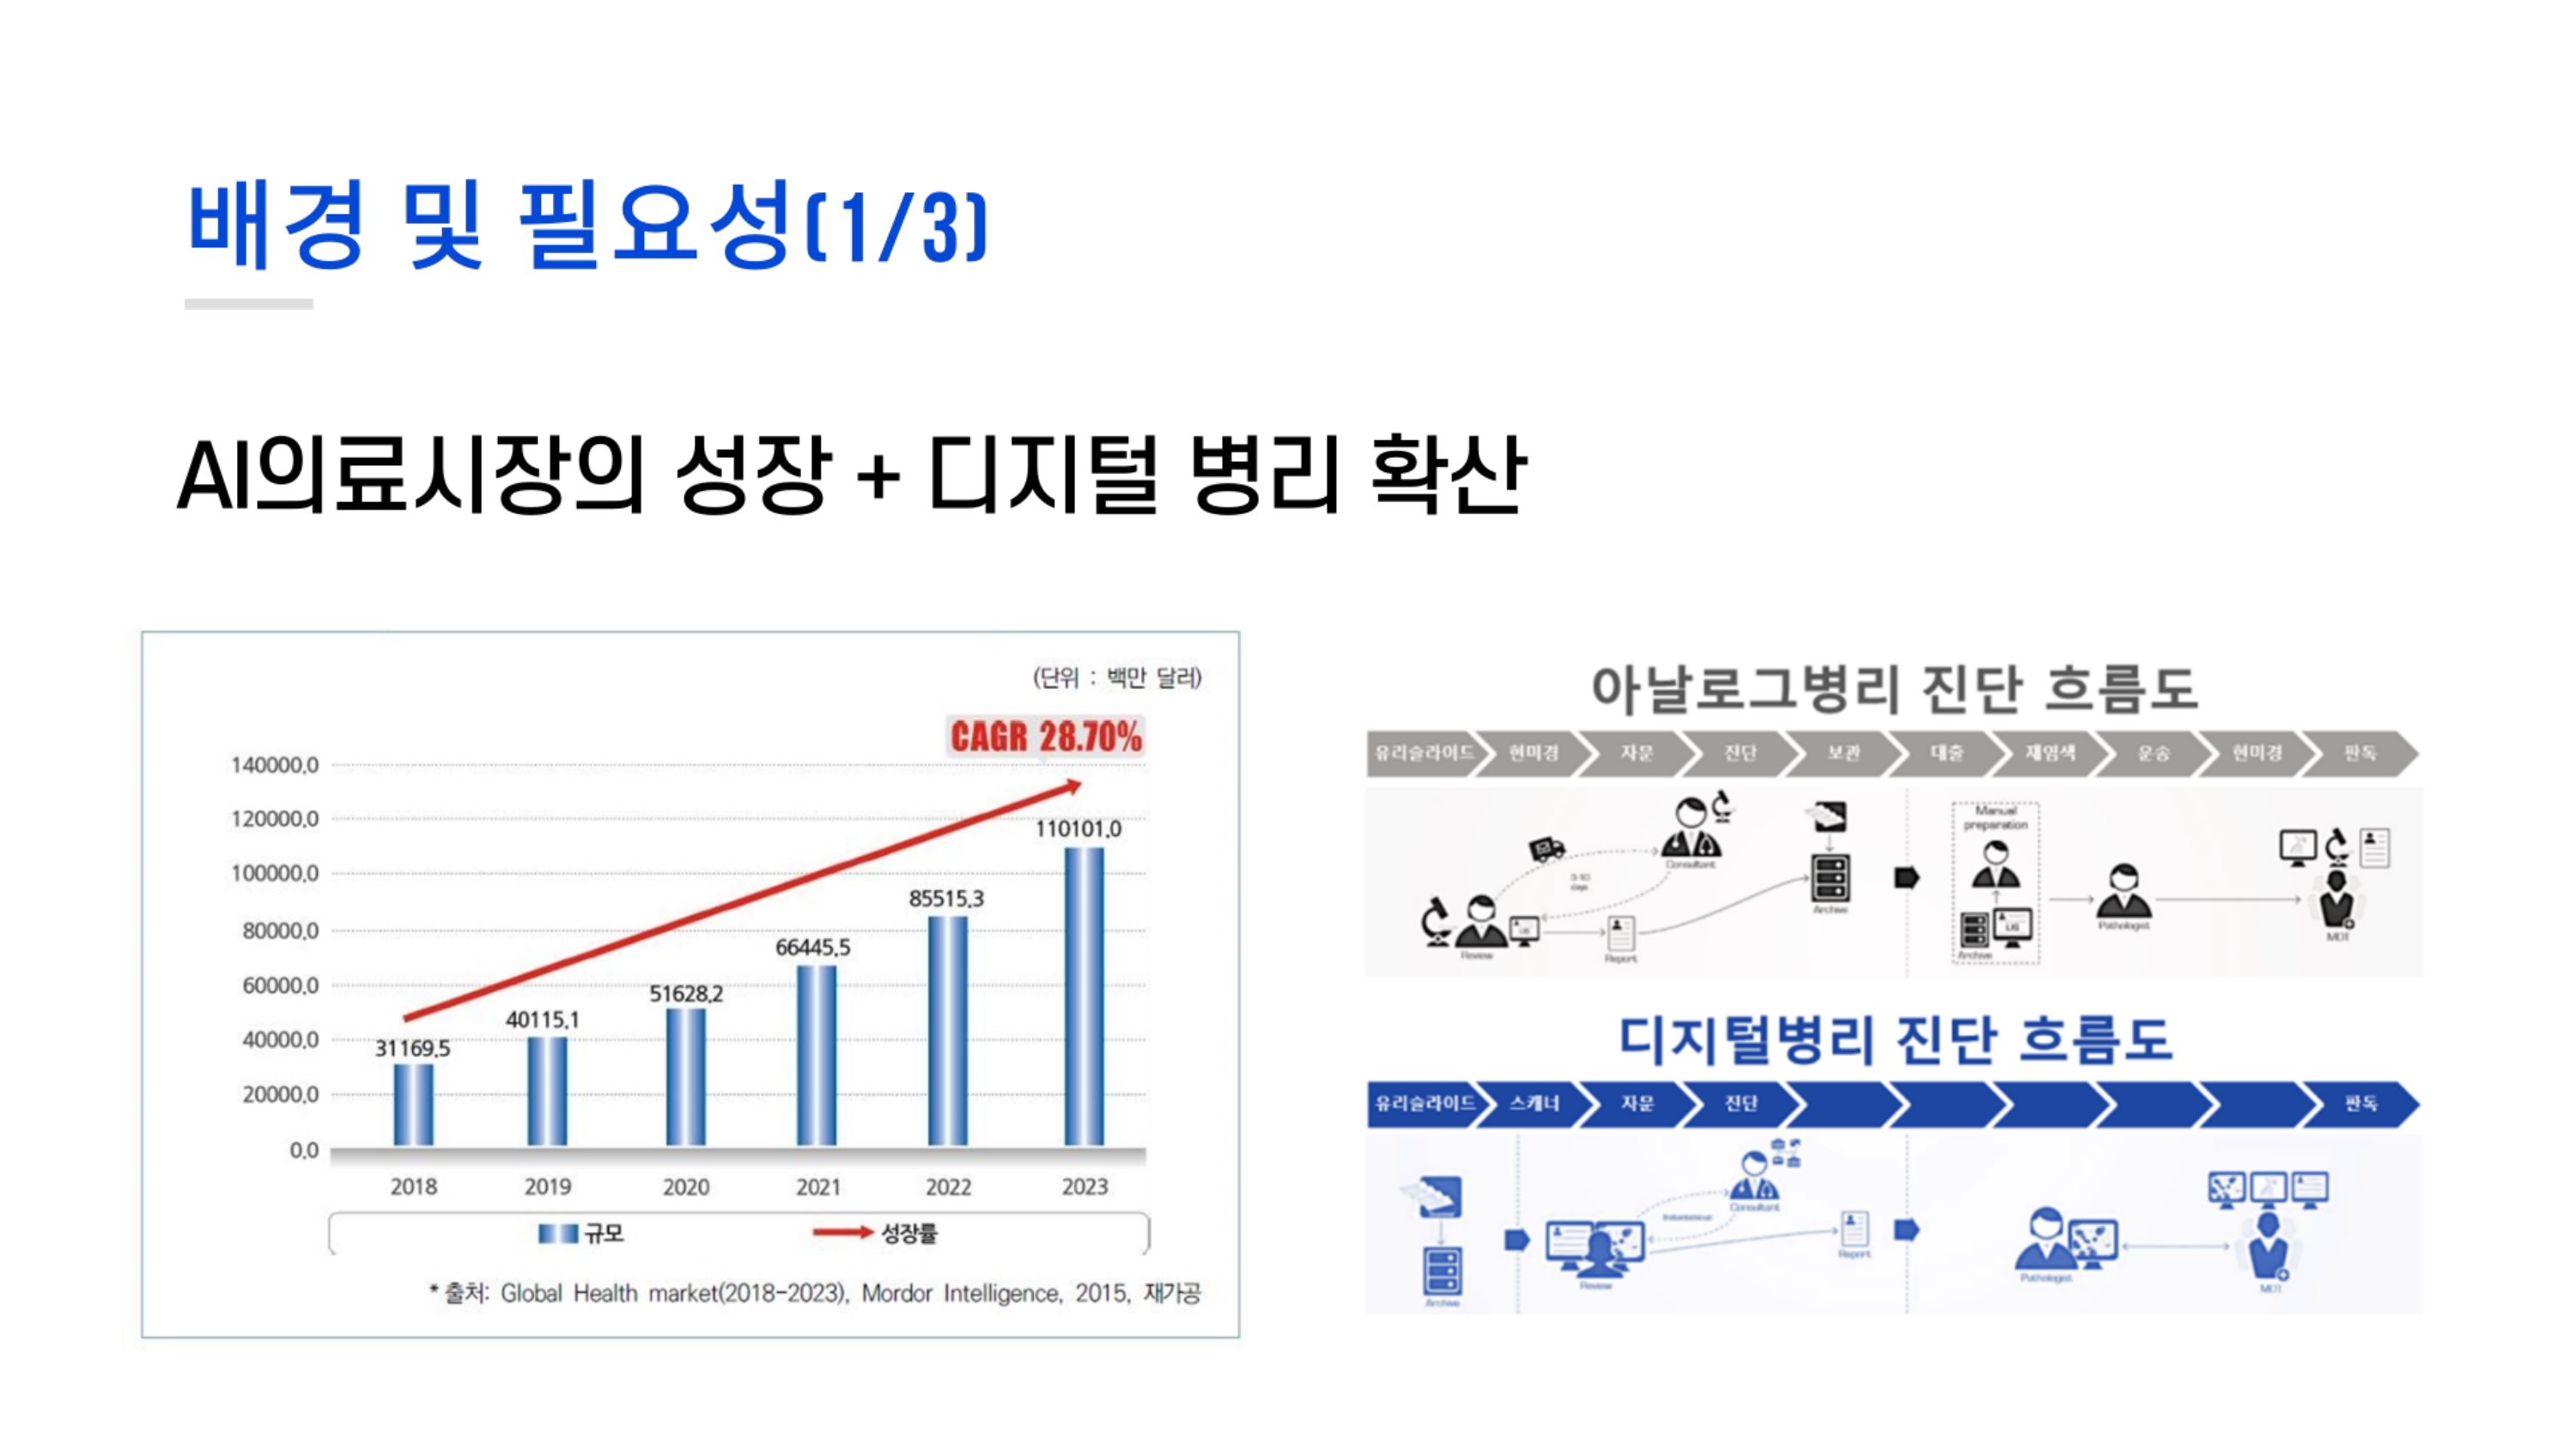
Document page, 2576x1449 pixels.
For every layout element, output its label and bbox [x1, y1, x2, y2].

picture [169, 149, 1032, 315]
picture [162, 400, 1566, 555]
text_box [120, 628, 1263, 1356]
text_box [1322, 626, 2465, 1355]
text_box [185, 299, 315, 311]
